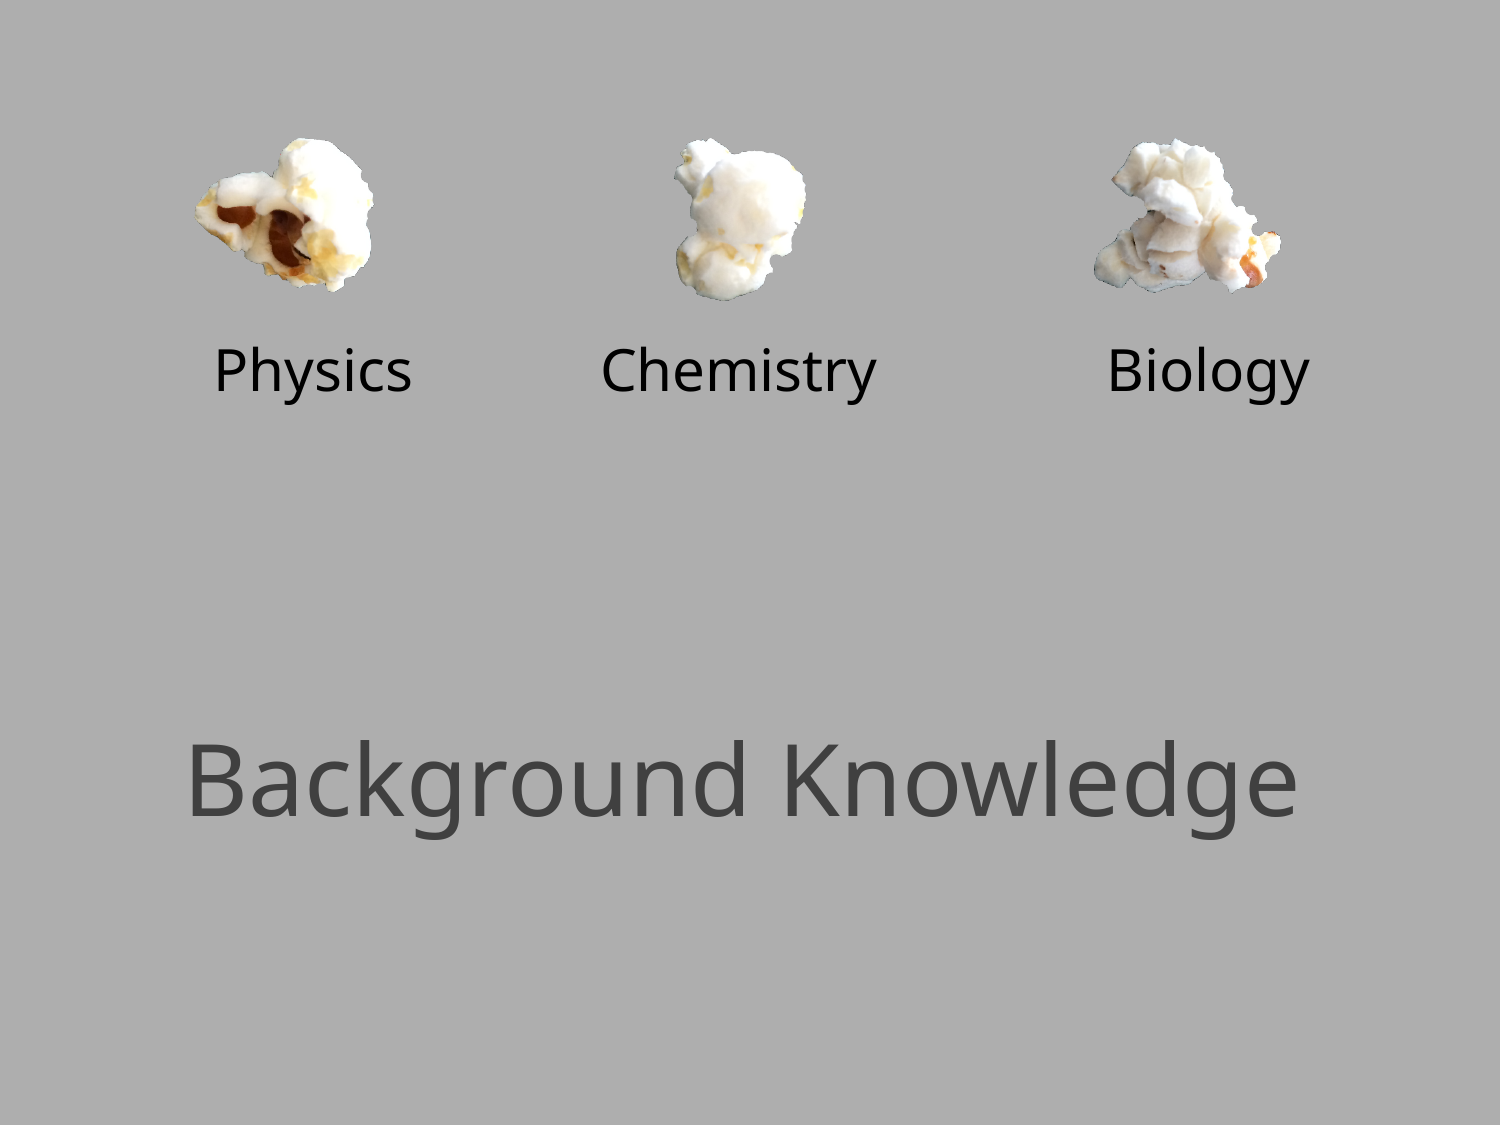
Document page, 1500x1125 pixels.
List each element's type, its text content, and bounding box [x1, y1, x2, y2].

text_box Background Knowledge [169, 709, 1316, 845]
text_box Chemistry [585, 325, 893, 411]
picture [191, 138, 375, 292]
text_box Physics [198, 325, 429, 411]
picture [1094, 138, 1281, 294]
picture [674, 138, 811, 301]
text_box Biology [1091, 325, 1325, 411]
